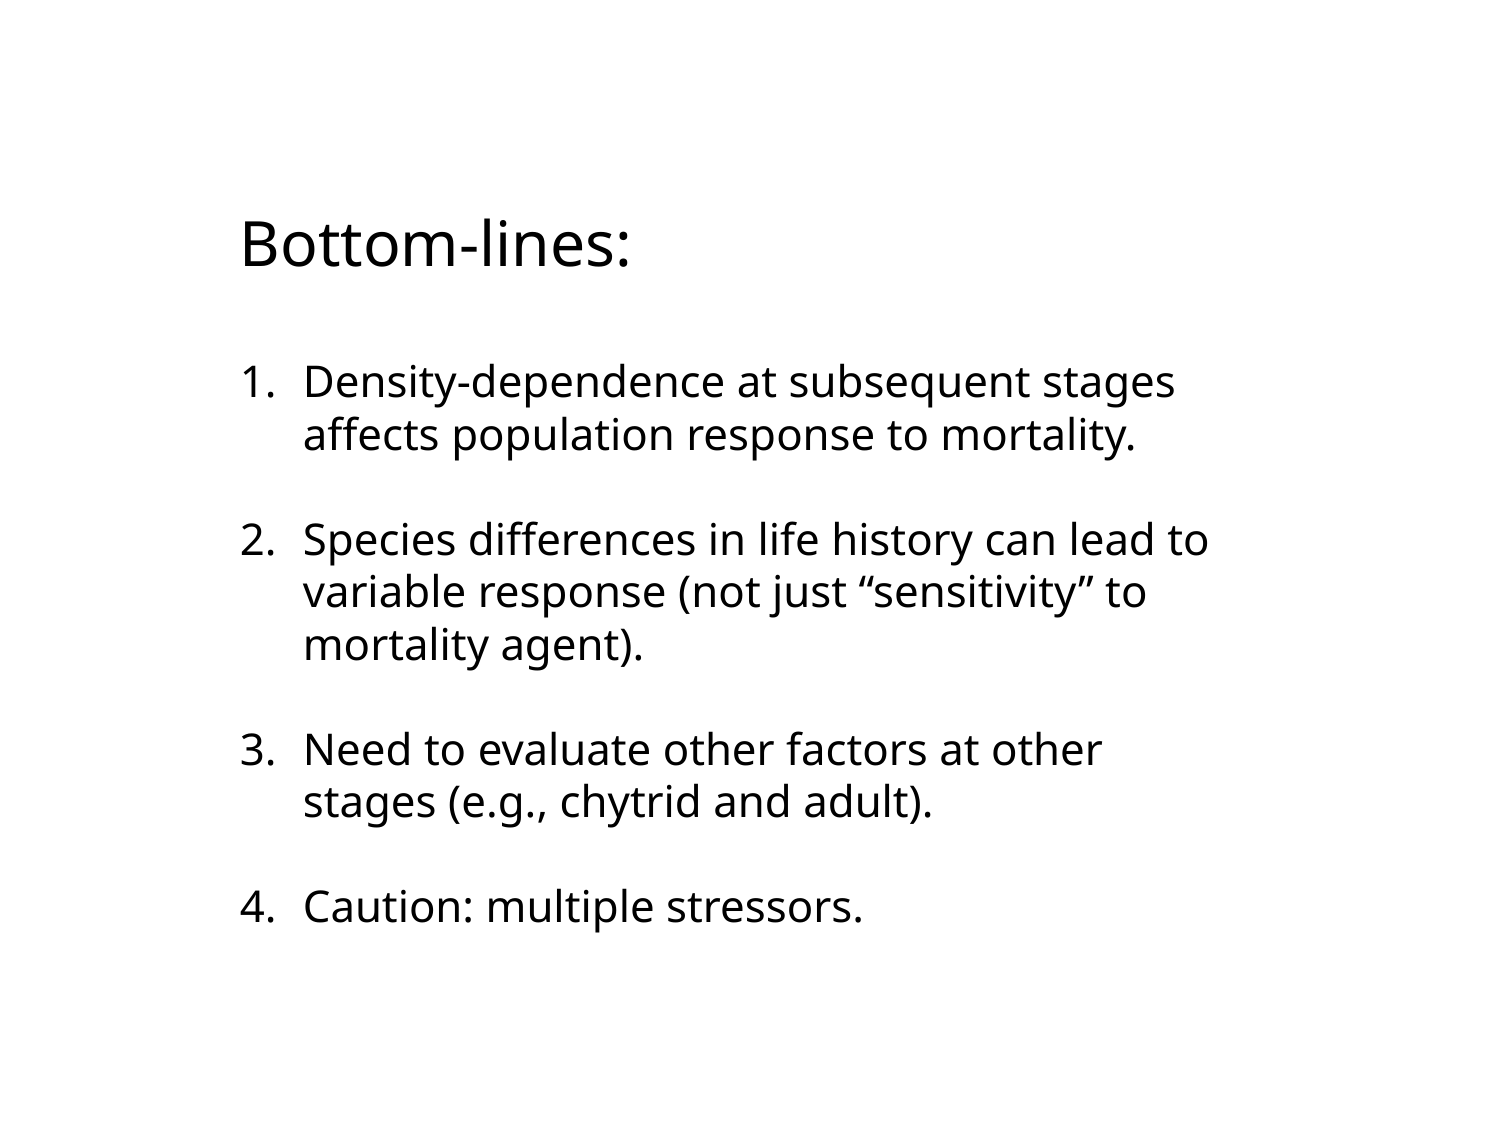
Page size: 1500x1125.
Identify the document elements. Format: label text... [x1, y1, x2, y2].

text_box Bottom-lines: Density-dependence at subsequent stages affects population response to mortality. Species differences in life history can lead to variable response (not just “sensitivity” to mortality agent). Need to evaluate other factors at other stages (e.g., chytrid and adult). Caution: multiple stressors. [224, 196, 1247, 992]
